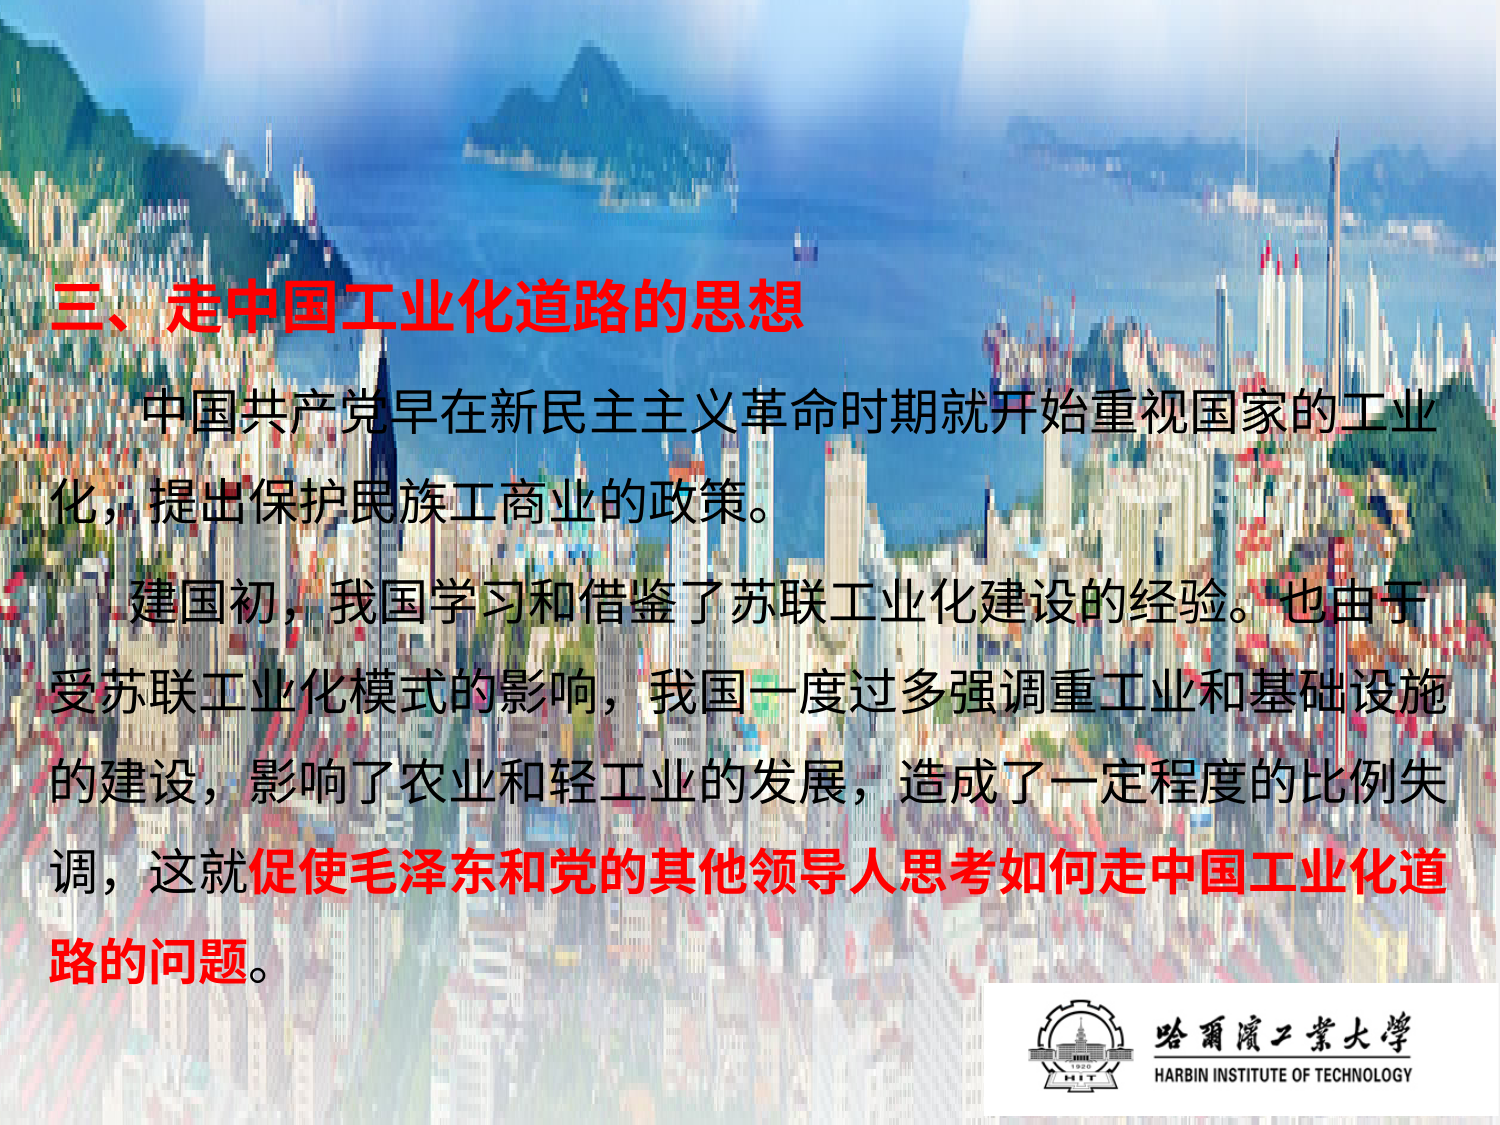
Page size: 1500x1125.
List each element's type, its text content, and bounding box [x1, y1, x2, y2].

list 三、走中国工业化道路的思想 中国共产党早在新民主主义革命时期就开始重视国家的工业化，提出保护民族工商业的政策。 建国初，我国学习和借鉴了苏联工业化建设的经验。也由于受苏联工业化模式的影响，我国一度过多强调重工业和基础设施的建设，影响了农业和轻工业的发展，造成了一定程度的比例失调，这就促使毛泽东和党的其他领导人思考如何走中国工业化道路的问题。 [33, 227, 1472, 1061]
picture [0, 0, 1500, 1125]
